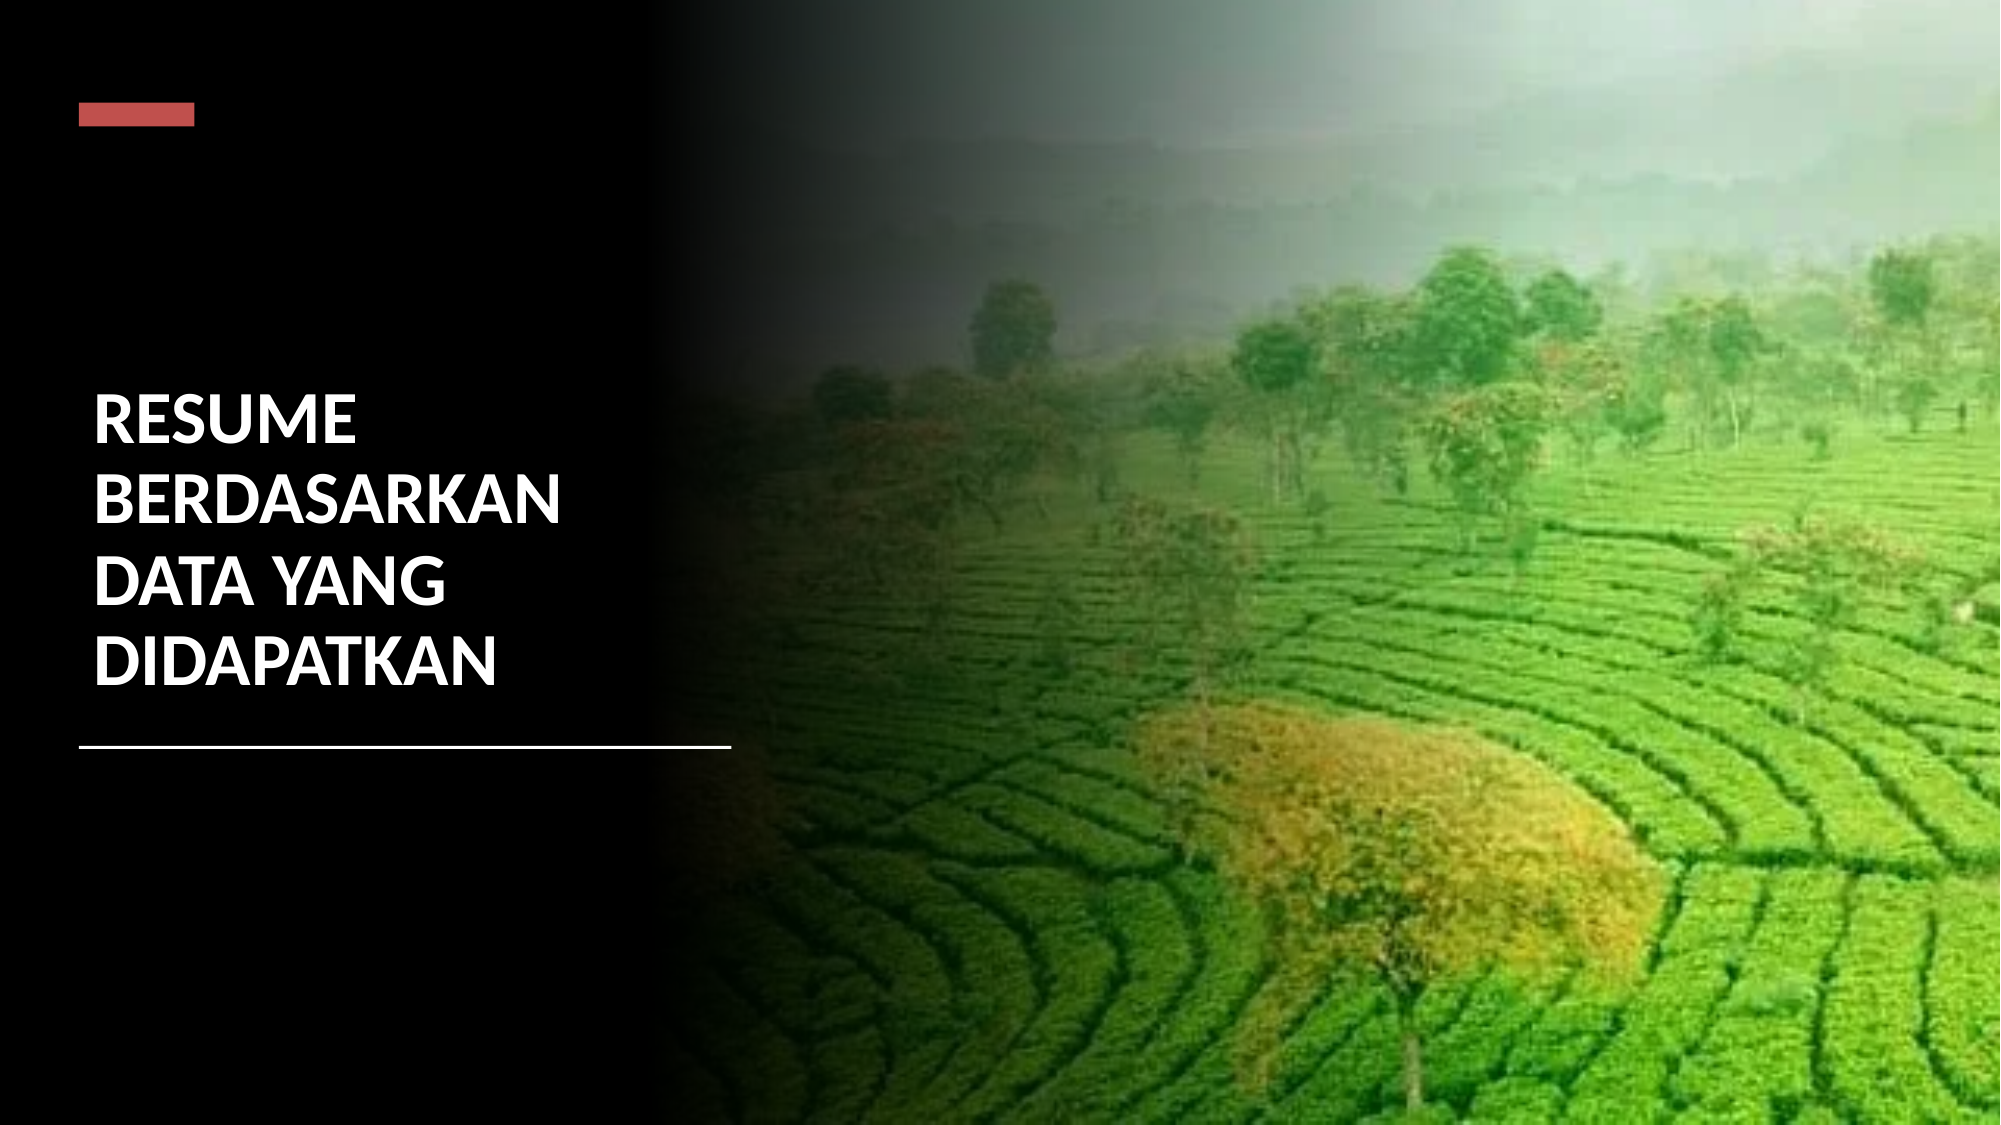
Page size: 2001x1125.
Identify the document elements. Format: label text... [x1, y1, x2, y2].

text_box [77, 100, 197, 129]
picture [577, 0, 2000, 1125]
text_box [0, 0, 576, 1125]
text_box [77, 744, 572, 751]
title RESUME BERDASARKAN DATA YANG DIDAPATKAN [78, 184, 572, 710]
